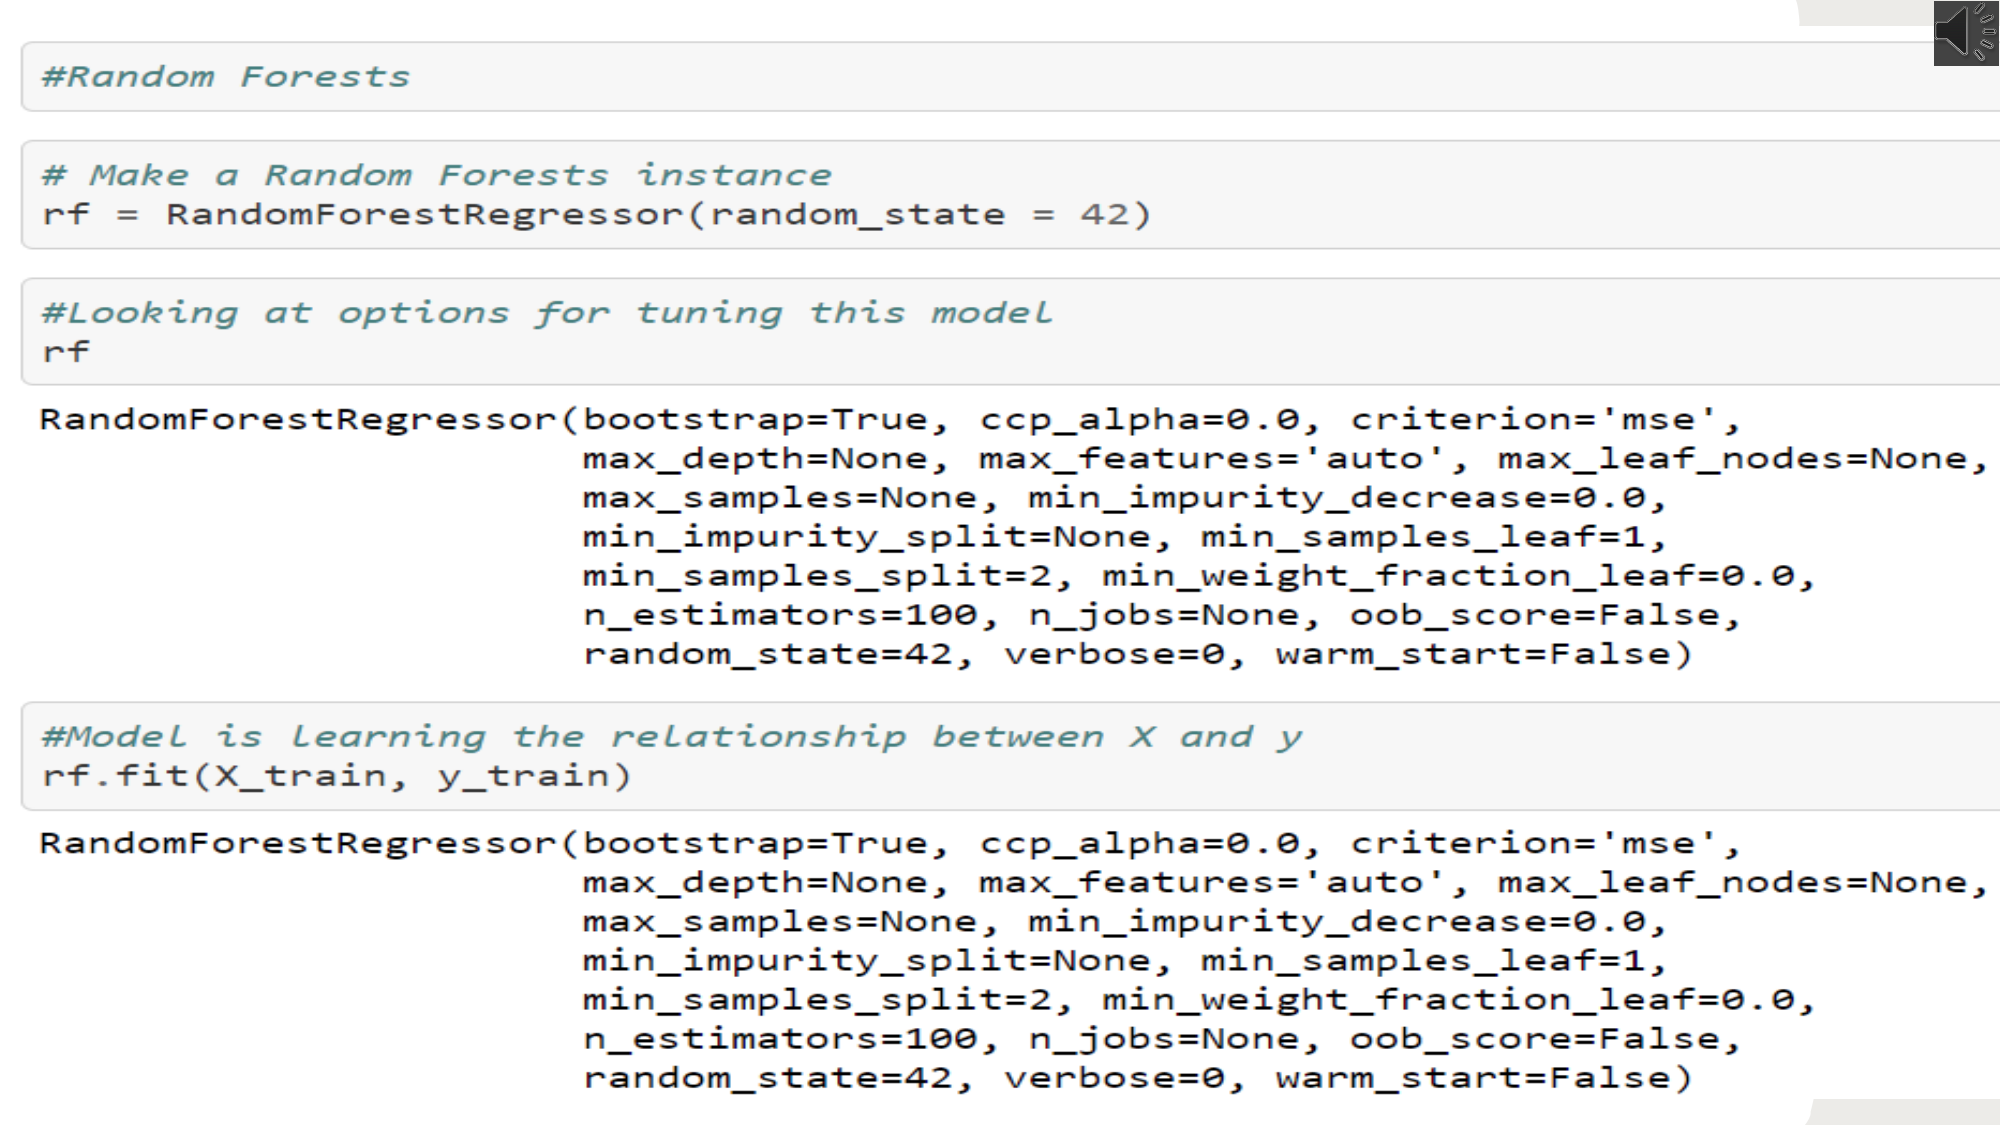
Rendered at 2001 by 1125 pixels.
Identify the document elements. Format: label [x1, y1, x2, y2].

picture [0, 0, 2000, 1125]
list [1933, 0, 2000, 67]
